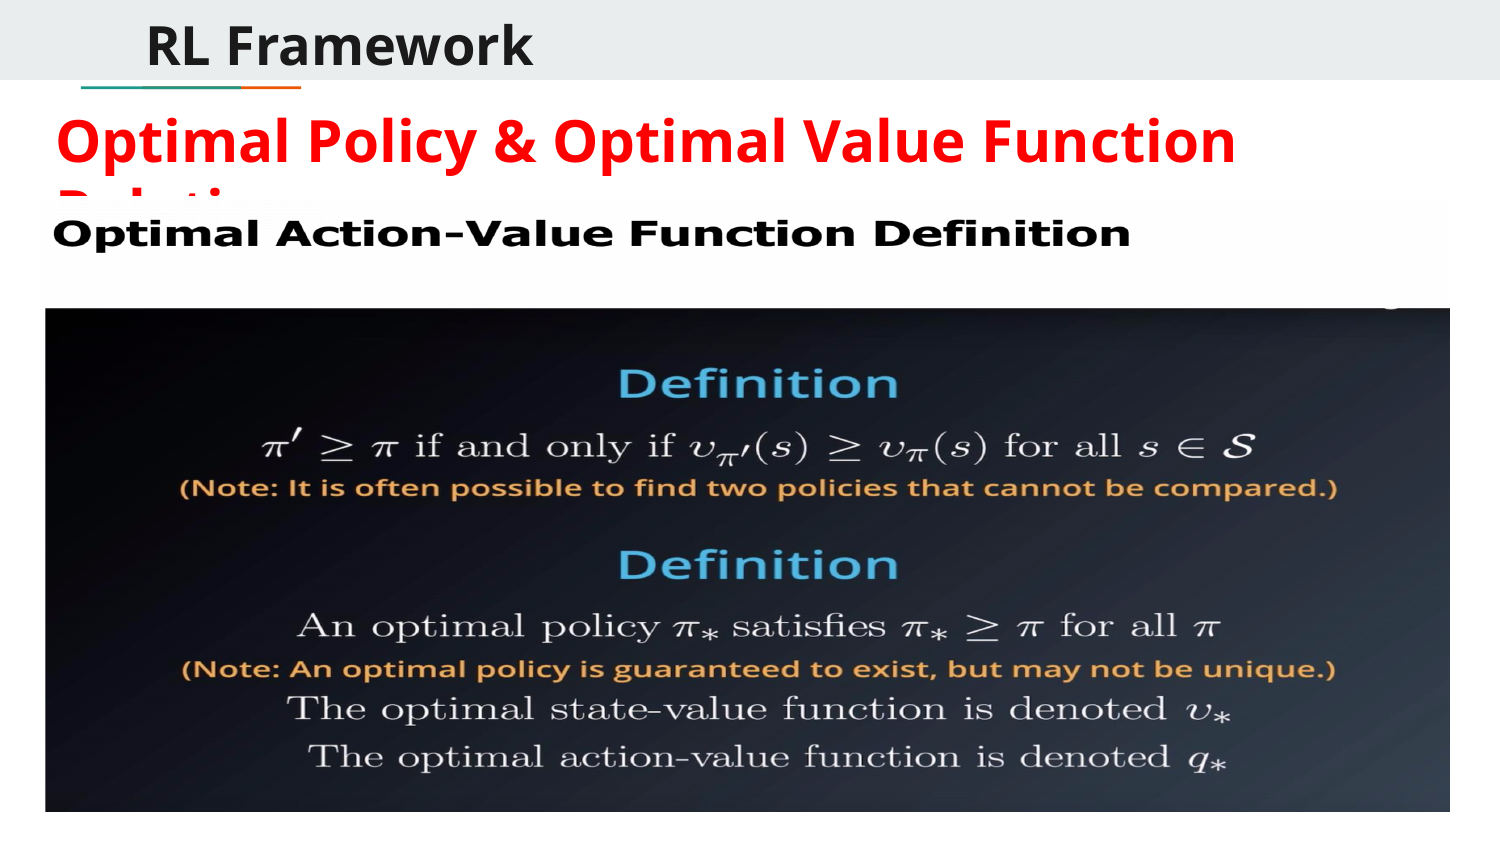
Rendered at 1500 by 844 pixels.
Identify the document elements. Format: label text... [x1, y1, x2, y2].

title RL Framework [130, 0, 1392, 84]
text_box Optimal Policy & Optimal Value Function Relations [40, 89, 1450, 178]
picture [40, 196, 1450, 812]
